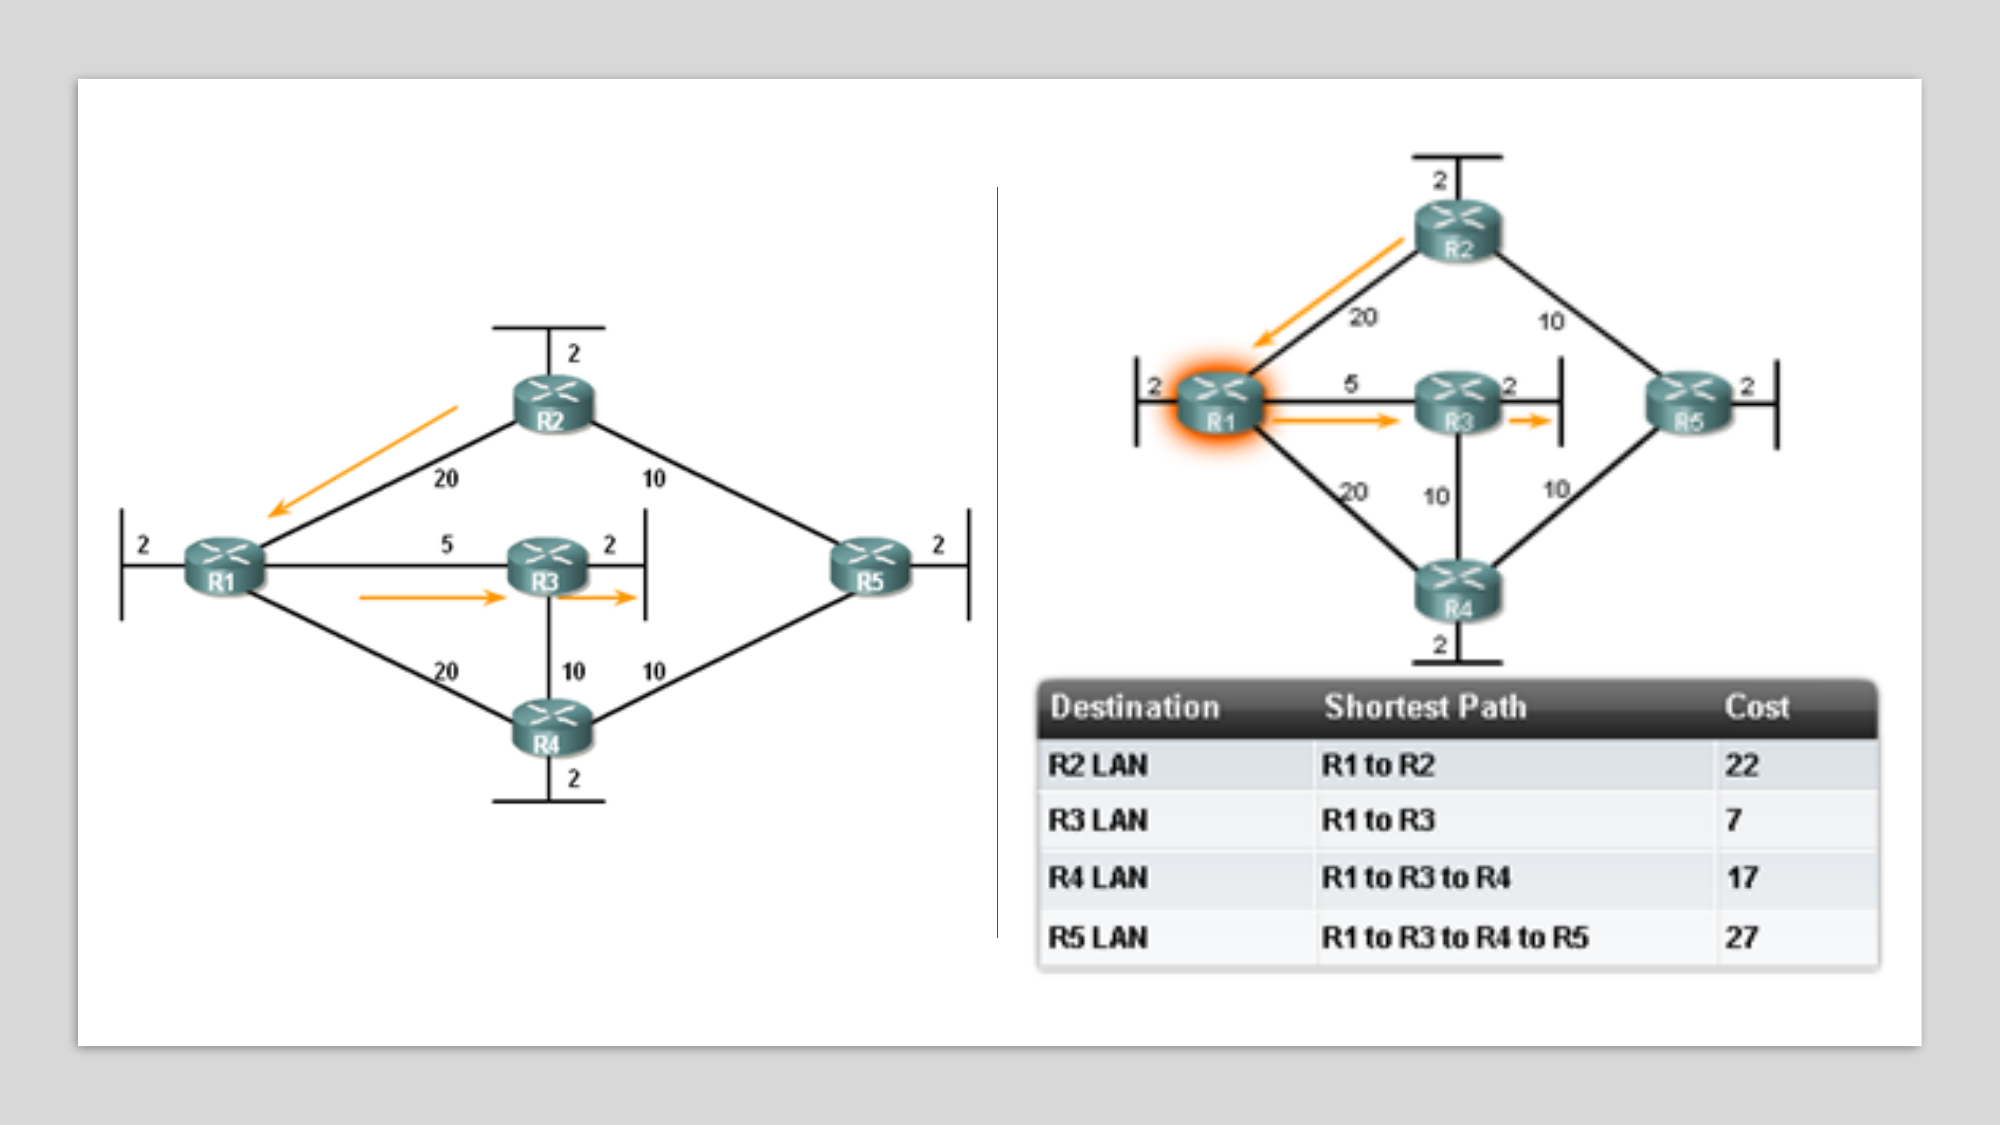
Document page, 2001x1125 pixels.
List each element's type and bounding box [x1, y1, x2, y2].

text_box [77, 78, 1923, 1047]
picture [105, 316, 975, 809]
picture [1025, 144, 1895, 981]
text_box [0, 0, 2000, 1125]
